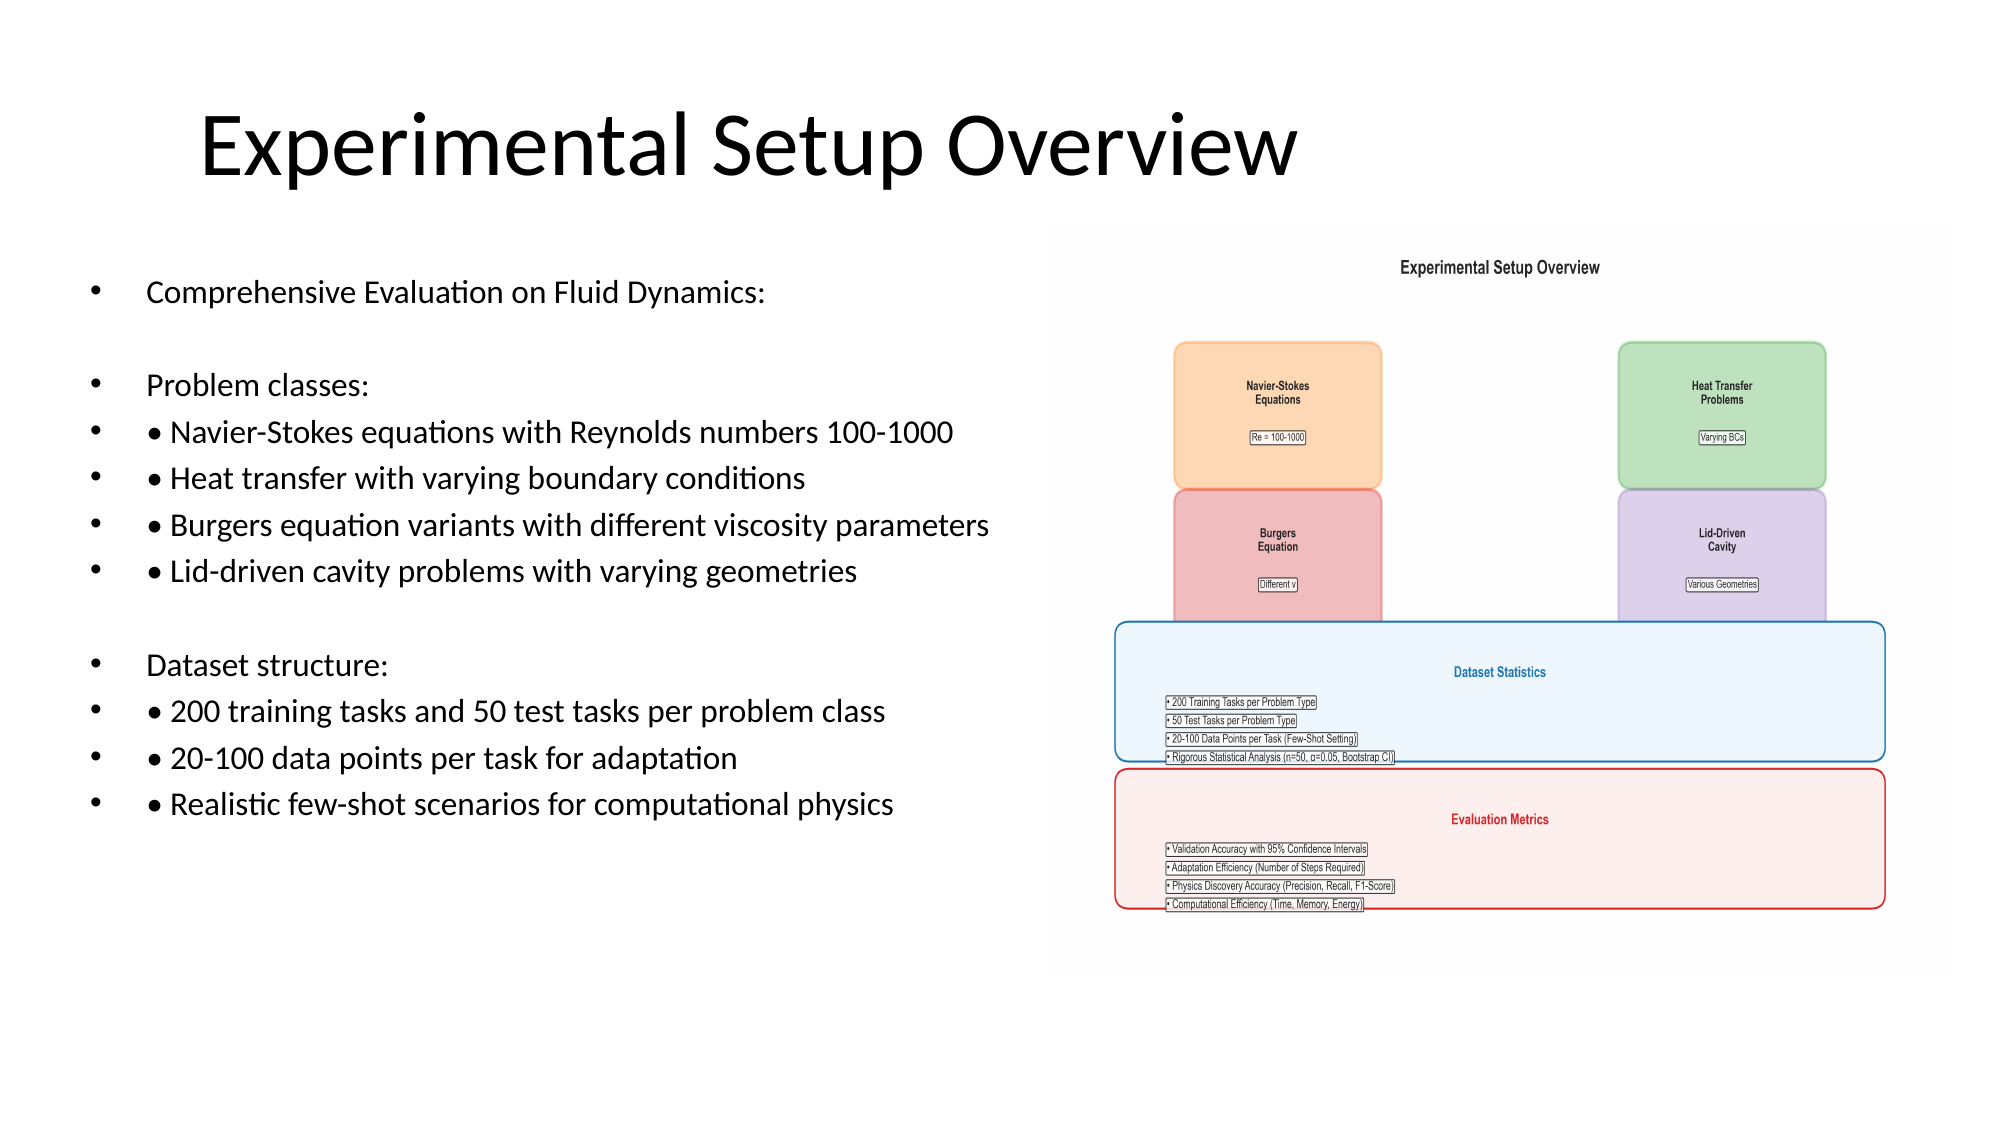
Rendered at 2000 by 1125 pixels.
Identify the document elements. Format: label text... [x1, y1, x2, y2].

title Experimental Setup Overview [75, 45, 1425, 233]
picture [1049, 224, 1951, 976]
list Comprehensive Evaluation on Fluid Dynamics: Problem classes: • Navier-Stokes equations with Reynolds numbers 100-1000 • Heat transfer with varying boundary conditions • Burgers equation variants with different viscosity parameters • Lid-driven cavity problems with varying geometries Dataset structure: • 200 training tasks and 50 test tasks per problem class • 20-100 data points per task for adaptation • Realistic few-shot scenarios for computational physics [75, 262, 1425, 1005]
